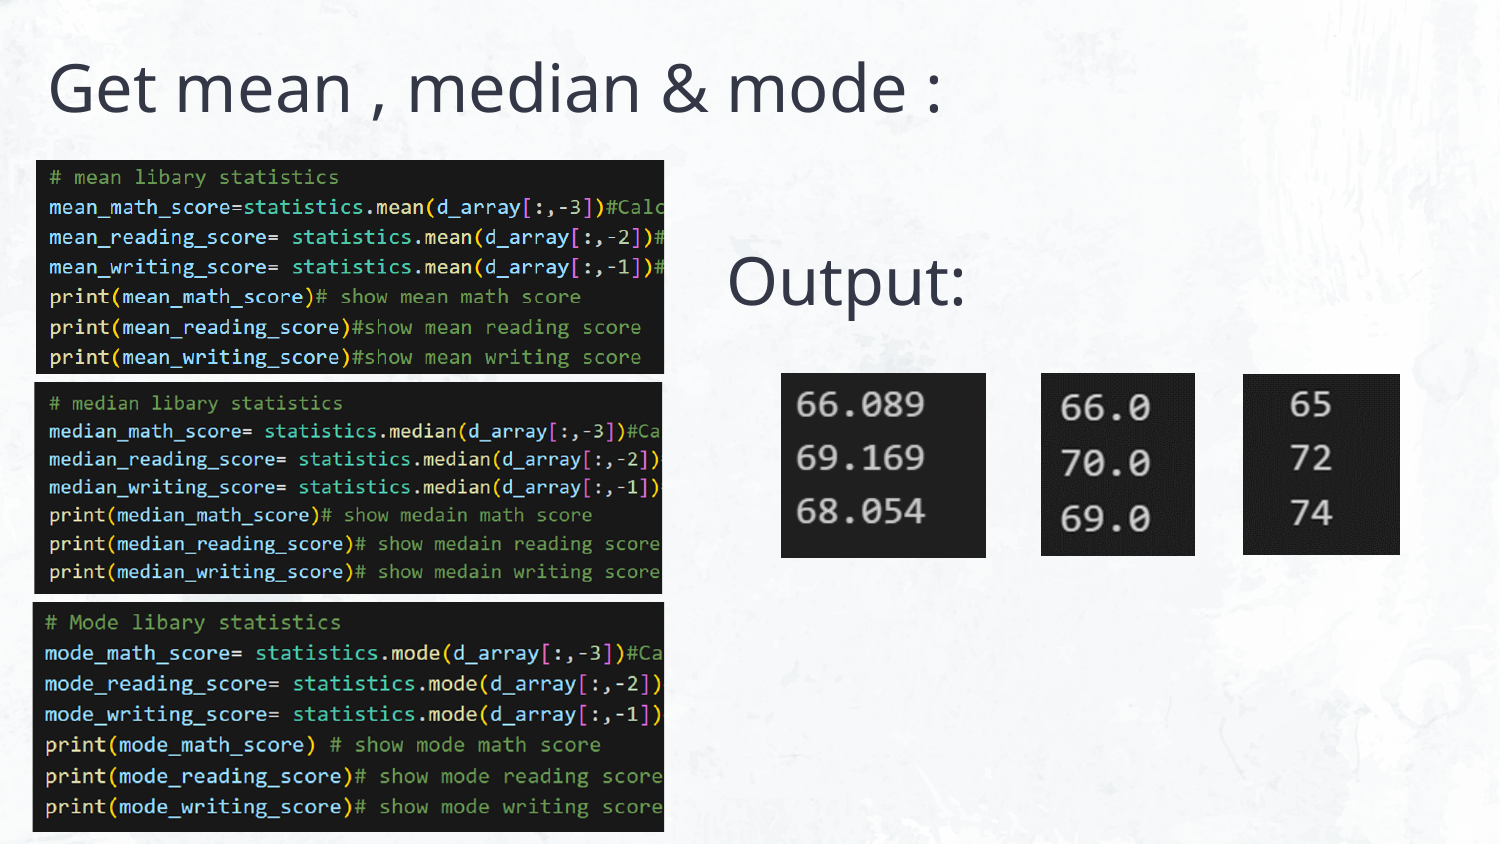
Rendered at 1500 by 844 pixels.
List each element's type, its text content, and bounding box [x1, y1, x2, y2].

title Get mean , median & mode : [32, 41, 1349, 118]
text_box Output: [711, 231, 984, 327]
picture [0, 0, 1500, 844]
